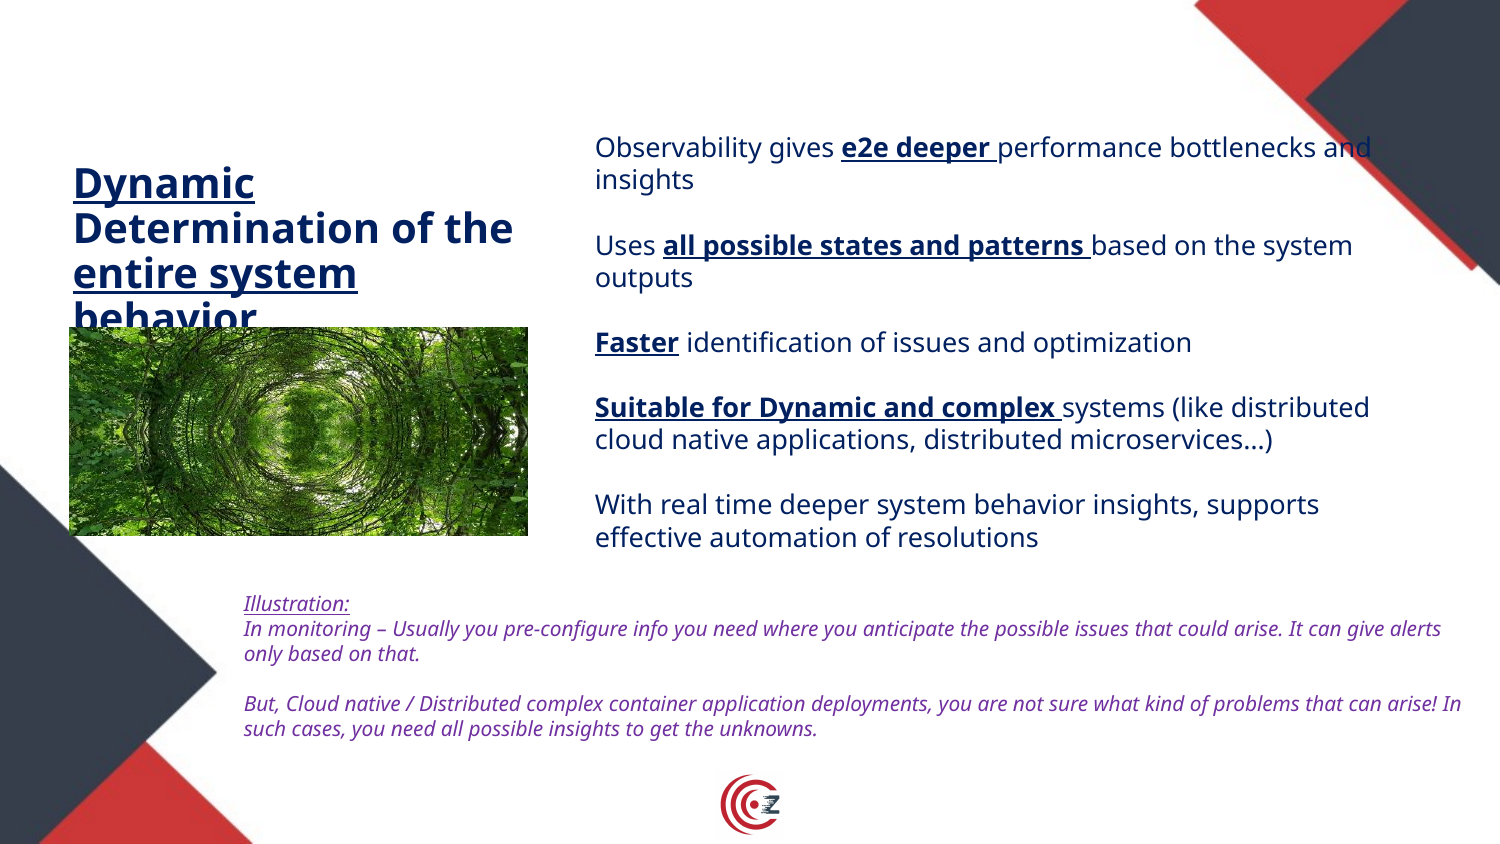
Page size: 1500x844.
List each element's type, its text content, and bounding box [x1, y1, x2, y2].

text_box Dynamic Determination of the entire system behavior [69, 155, 536, 349]
picture [0, 0, 1500, 844]
text_box Illustration: In monitoring – Usually you pre-configure info you need where you anticipate the possible issues that could arise. It can give alerts only based on that. But, Cloud native / Distributed complex container application deployments, you are not sure what kind of problems that can arise! In such cases, you need all possible insights to get the unknowns. [238, 588, 1482, 744]
text_box Observability gives e2e deeper performance bottlenecks and insights Uses all possible states and patterns based on the system outputs Faster identification of issues and optimization Suitable for Dynamic and complex systems (like distributed cloud native applications, distributed microservices…) With real time deeper system behavior insights, supports effective automation of resolutions [589, 127, 1386, 556]
